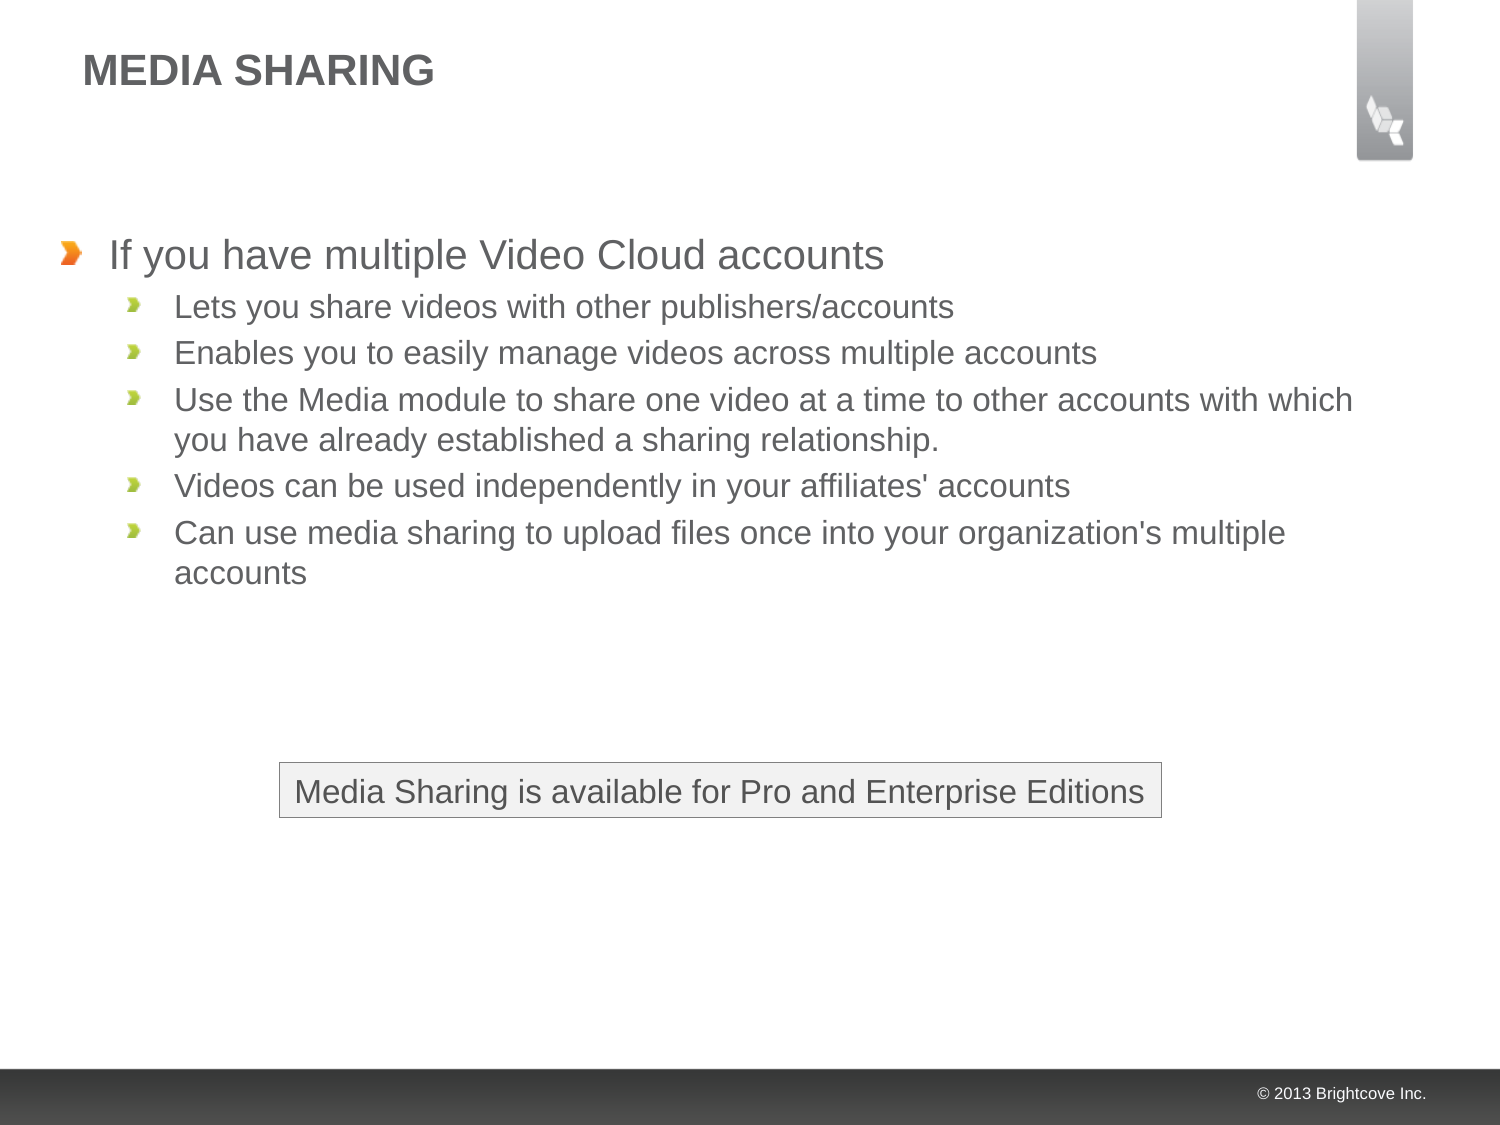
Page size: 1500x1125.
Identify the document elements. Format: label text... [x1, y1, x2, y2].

text_box Media Sharing is available for Pro and Enterprise Editions [279, 762, 1162, 818]
picture [0, 0, 1500, 1125]
list If you have multiple Video Cloud accounts Lets you share videos with other publishers/accounts Enables you to easily manage videos across multiple accounts Use the Media module to share one video at a time to other accounts with which you have already established a sharing relationship. Videos can be used independently in your affiliates' accounts Can use media sharing to upload files once into your organization's multiple accounts [46, 220, 1422, 937]
title Media Sharing [66, 34, 1322, 203]
